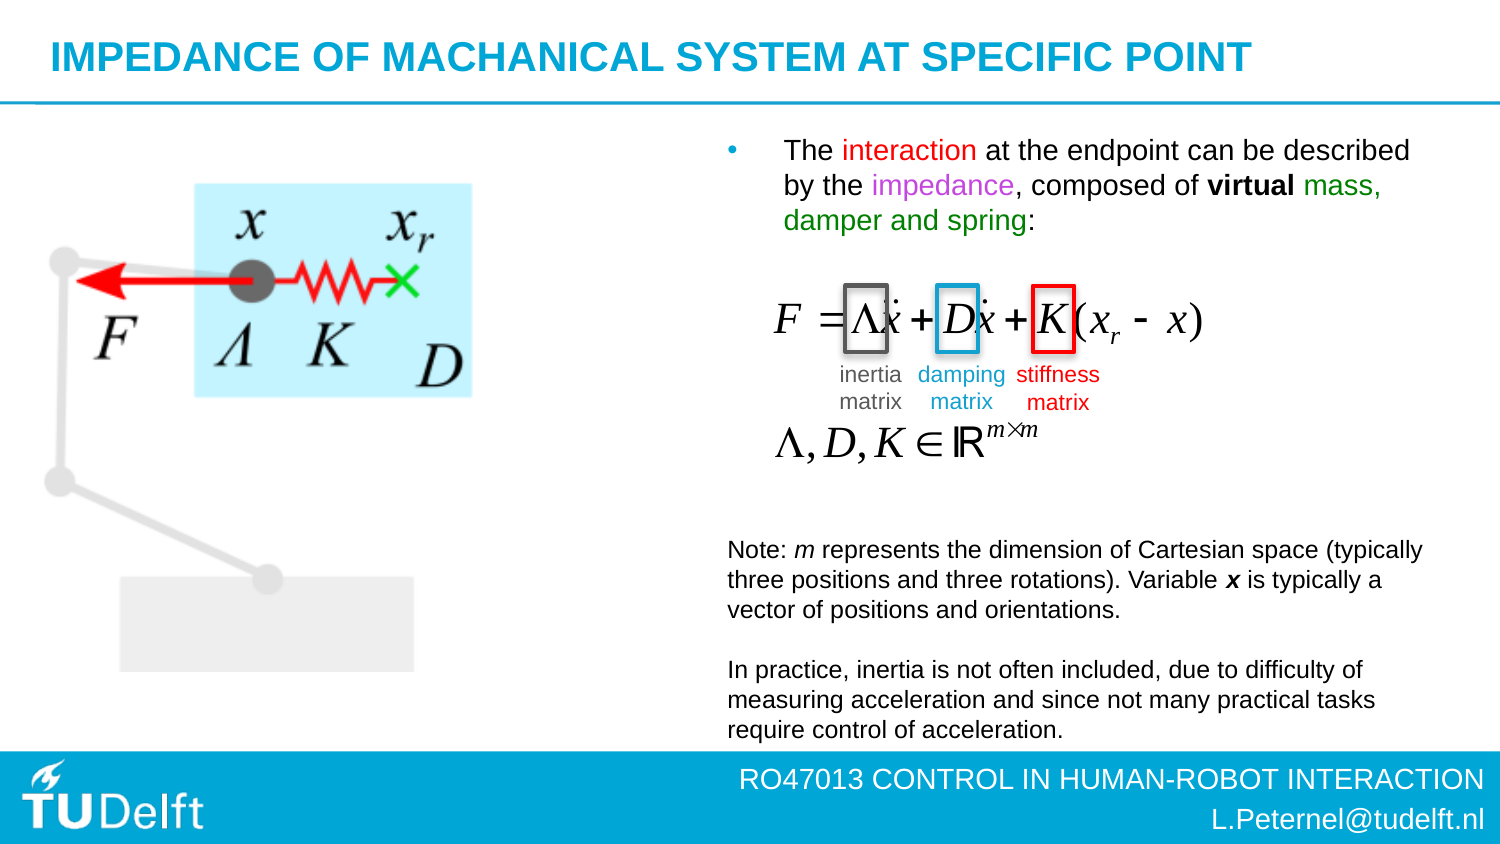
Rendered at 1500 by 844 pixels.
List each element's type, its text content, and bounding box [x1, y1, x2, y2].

title IMPEDANCE OF MACHANICAL SYSTEM AT SPECIFIC POINT [35, 17, 1455, 92]
picture [36, 175, 479, 672]
text_box Note: m represents the dimension of Cartesian space (typically three positions and three rotations). Variable x is typically a vector of positions and orientations. In practice, inertia is not often included, due to difficulty of measuring acceleration and since not many practical tasks require control of acceleration. [712, 526, 1470, 751]
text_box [765, 288, 1213, 356]
text_box inertia matrix [824, 364, 903, 407]
text_box stiffness matrix [1001, 364, 1116, 422]
text_box damping matrix [903, 364, 1001, 407]
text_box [767, 409, 1047, 477]
list The interaction at the endpoint can be described by the impedance, composed of virtual mass, damper and spring: [712, 124, 1455, 526]
